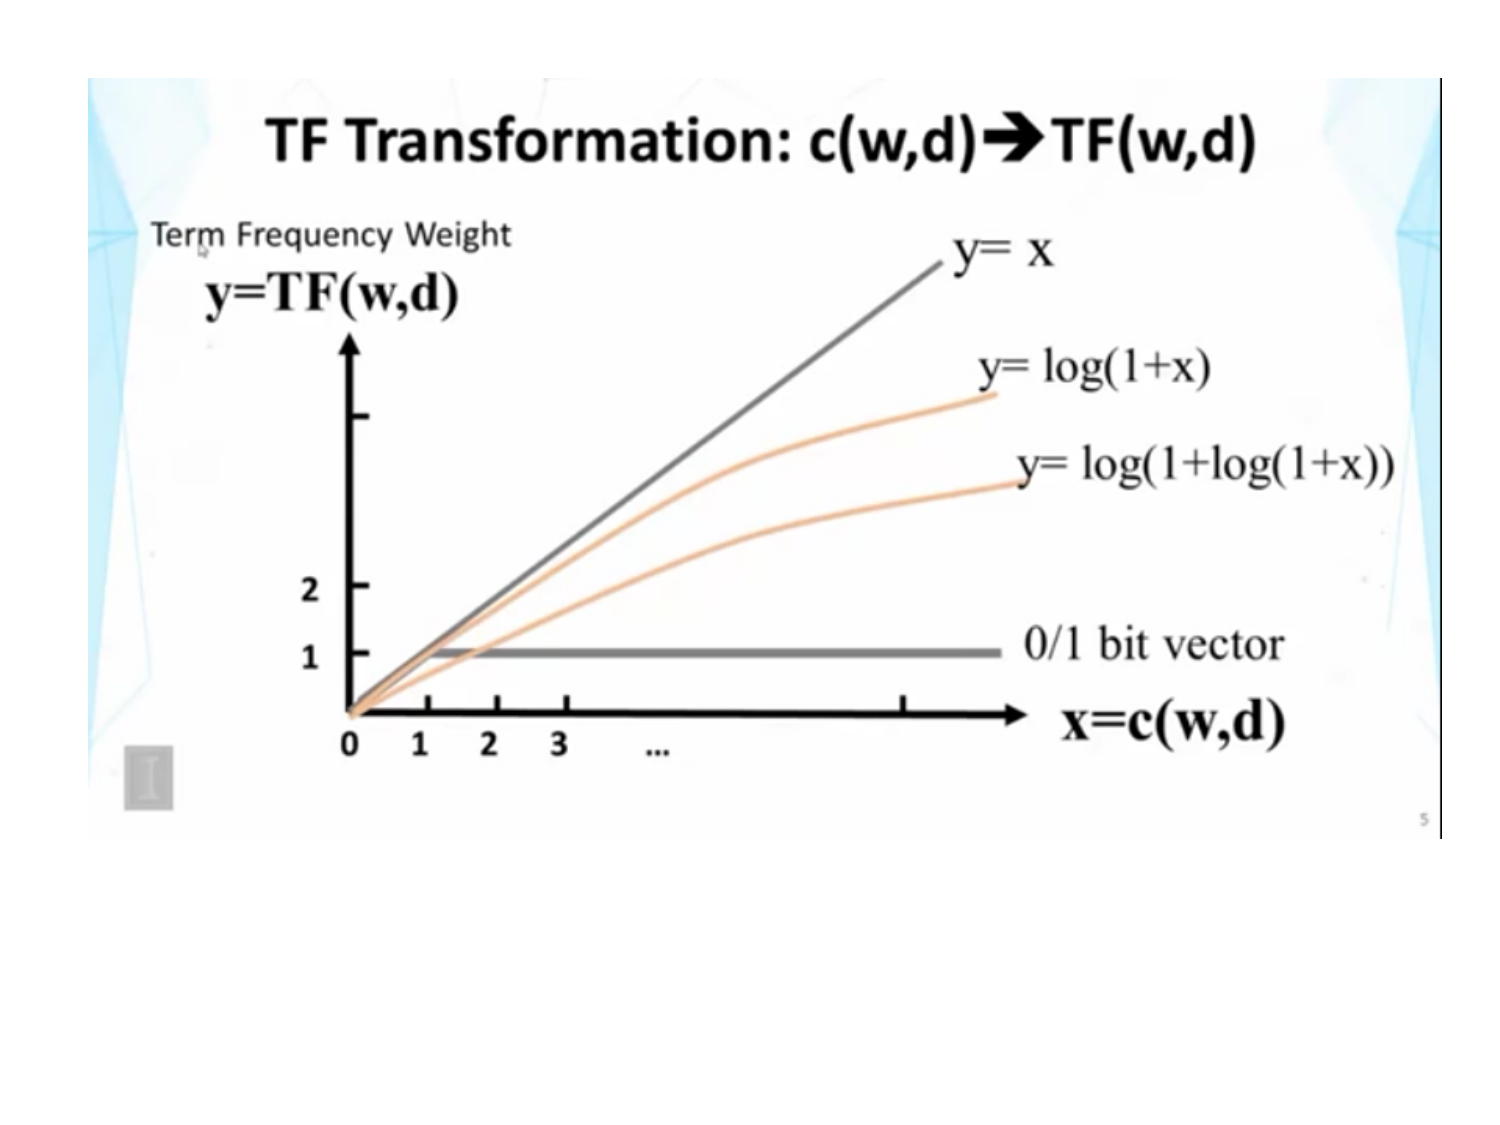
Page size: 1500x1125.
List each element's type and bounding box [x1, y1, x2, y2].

picture [88, 77, 1442, 840]
